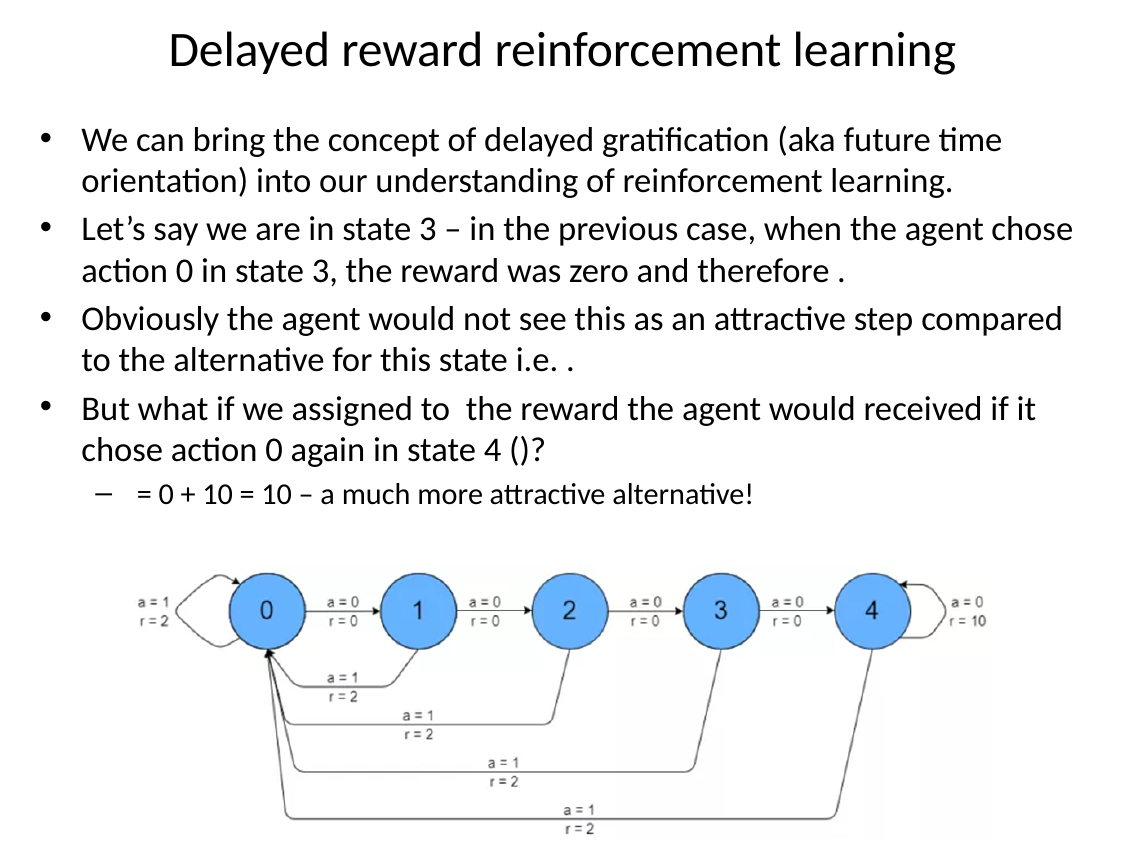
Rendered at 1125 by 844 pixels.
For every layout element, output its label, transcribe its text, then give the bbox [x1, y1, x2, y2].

picture [134, 565, 991, 840]
title Delayed reward reinforcement learning [24, 9, 1100, 85]
